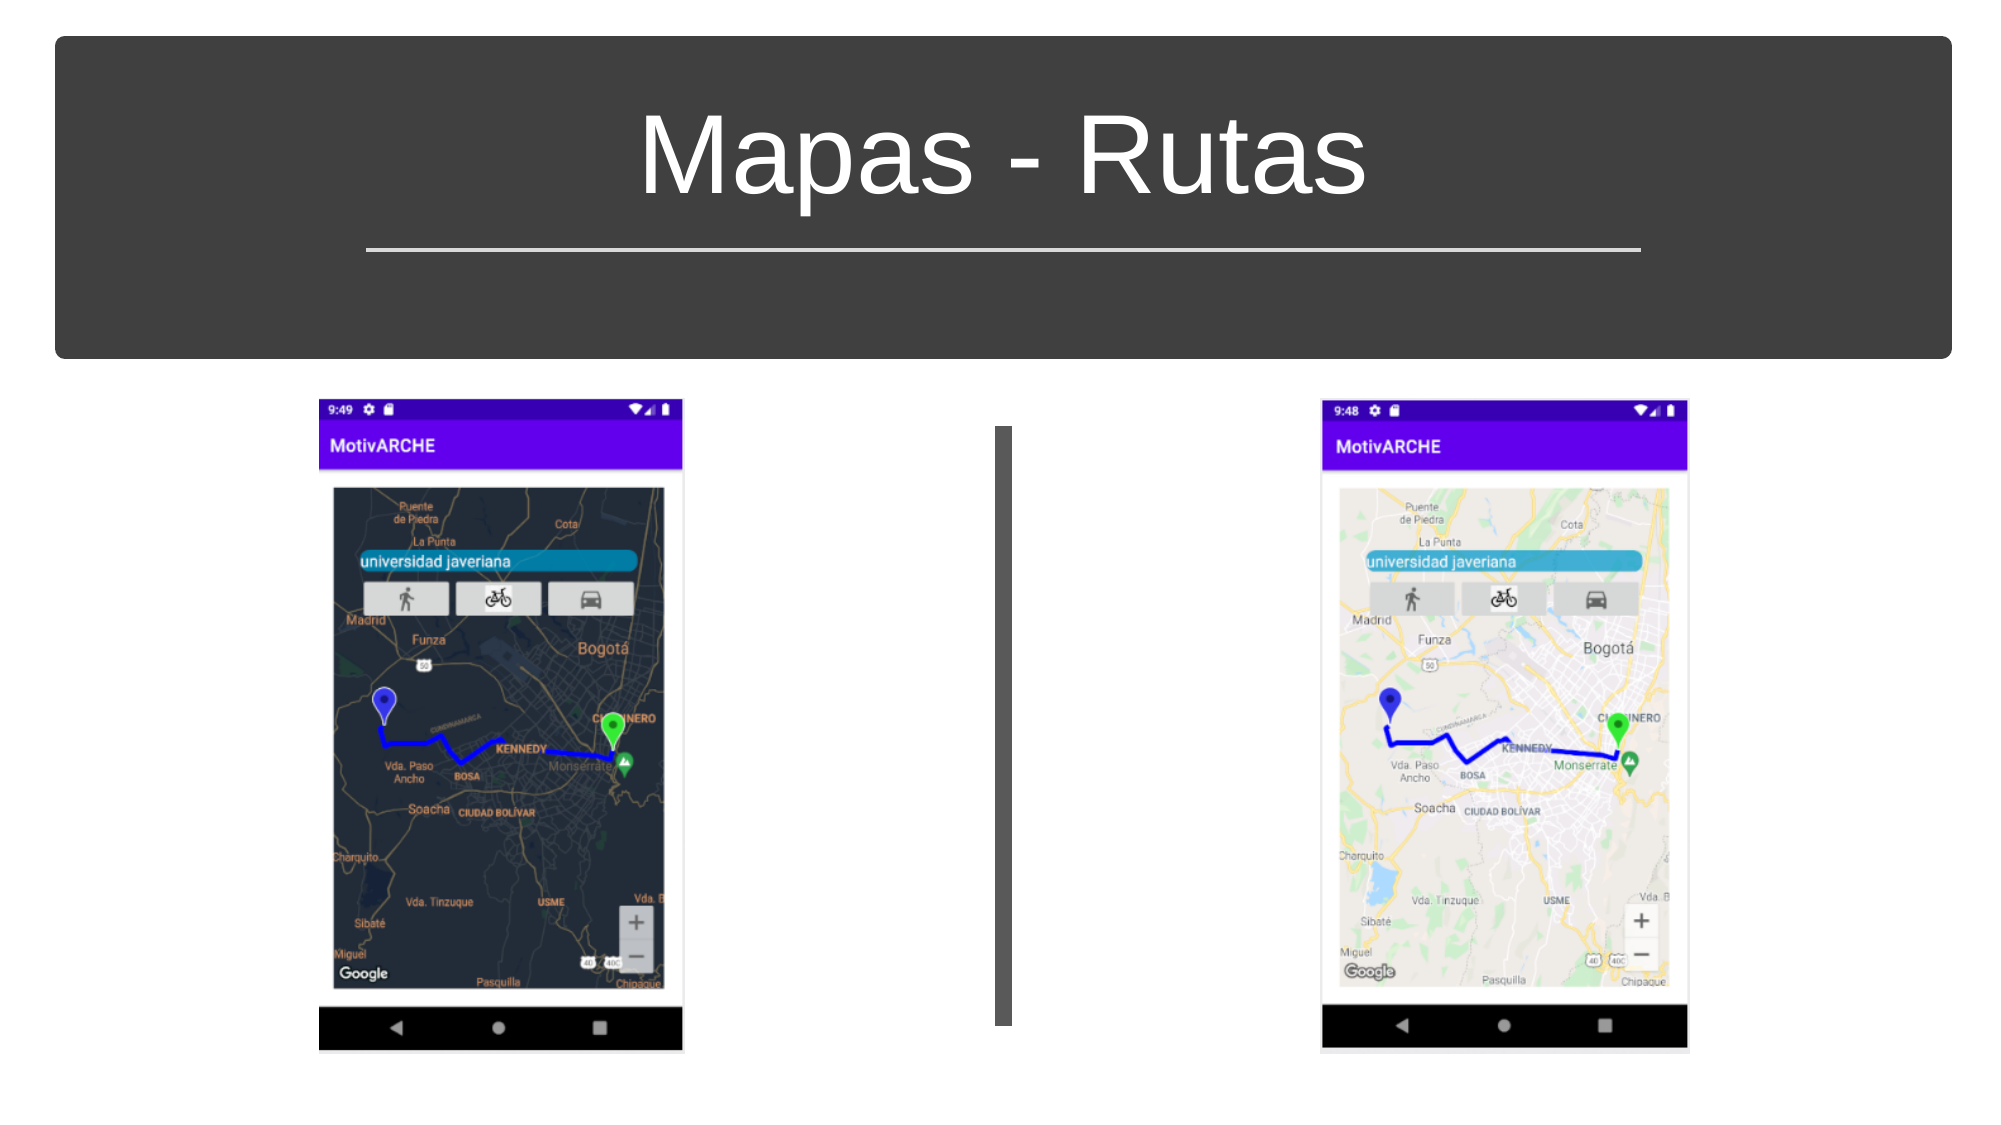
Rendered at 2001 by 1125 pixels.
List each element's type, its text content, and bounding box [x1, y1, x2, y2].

text_box [63, 44, 1943, 351]
picture [318, 397, 685, 1055]
text_box Mapas - Rutas [89, 71, 1917, 224]
picture [1319, 397, 1690, 1055]
